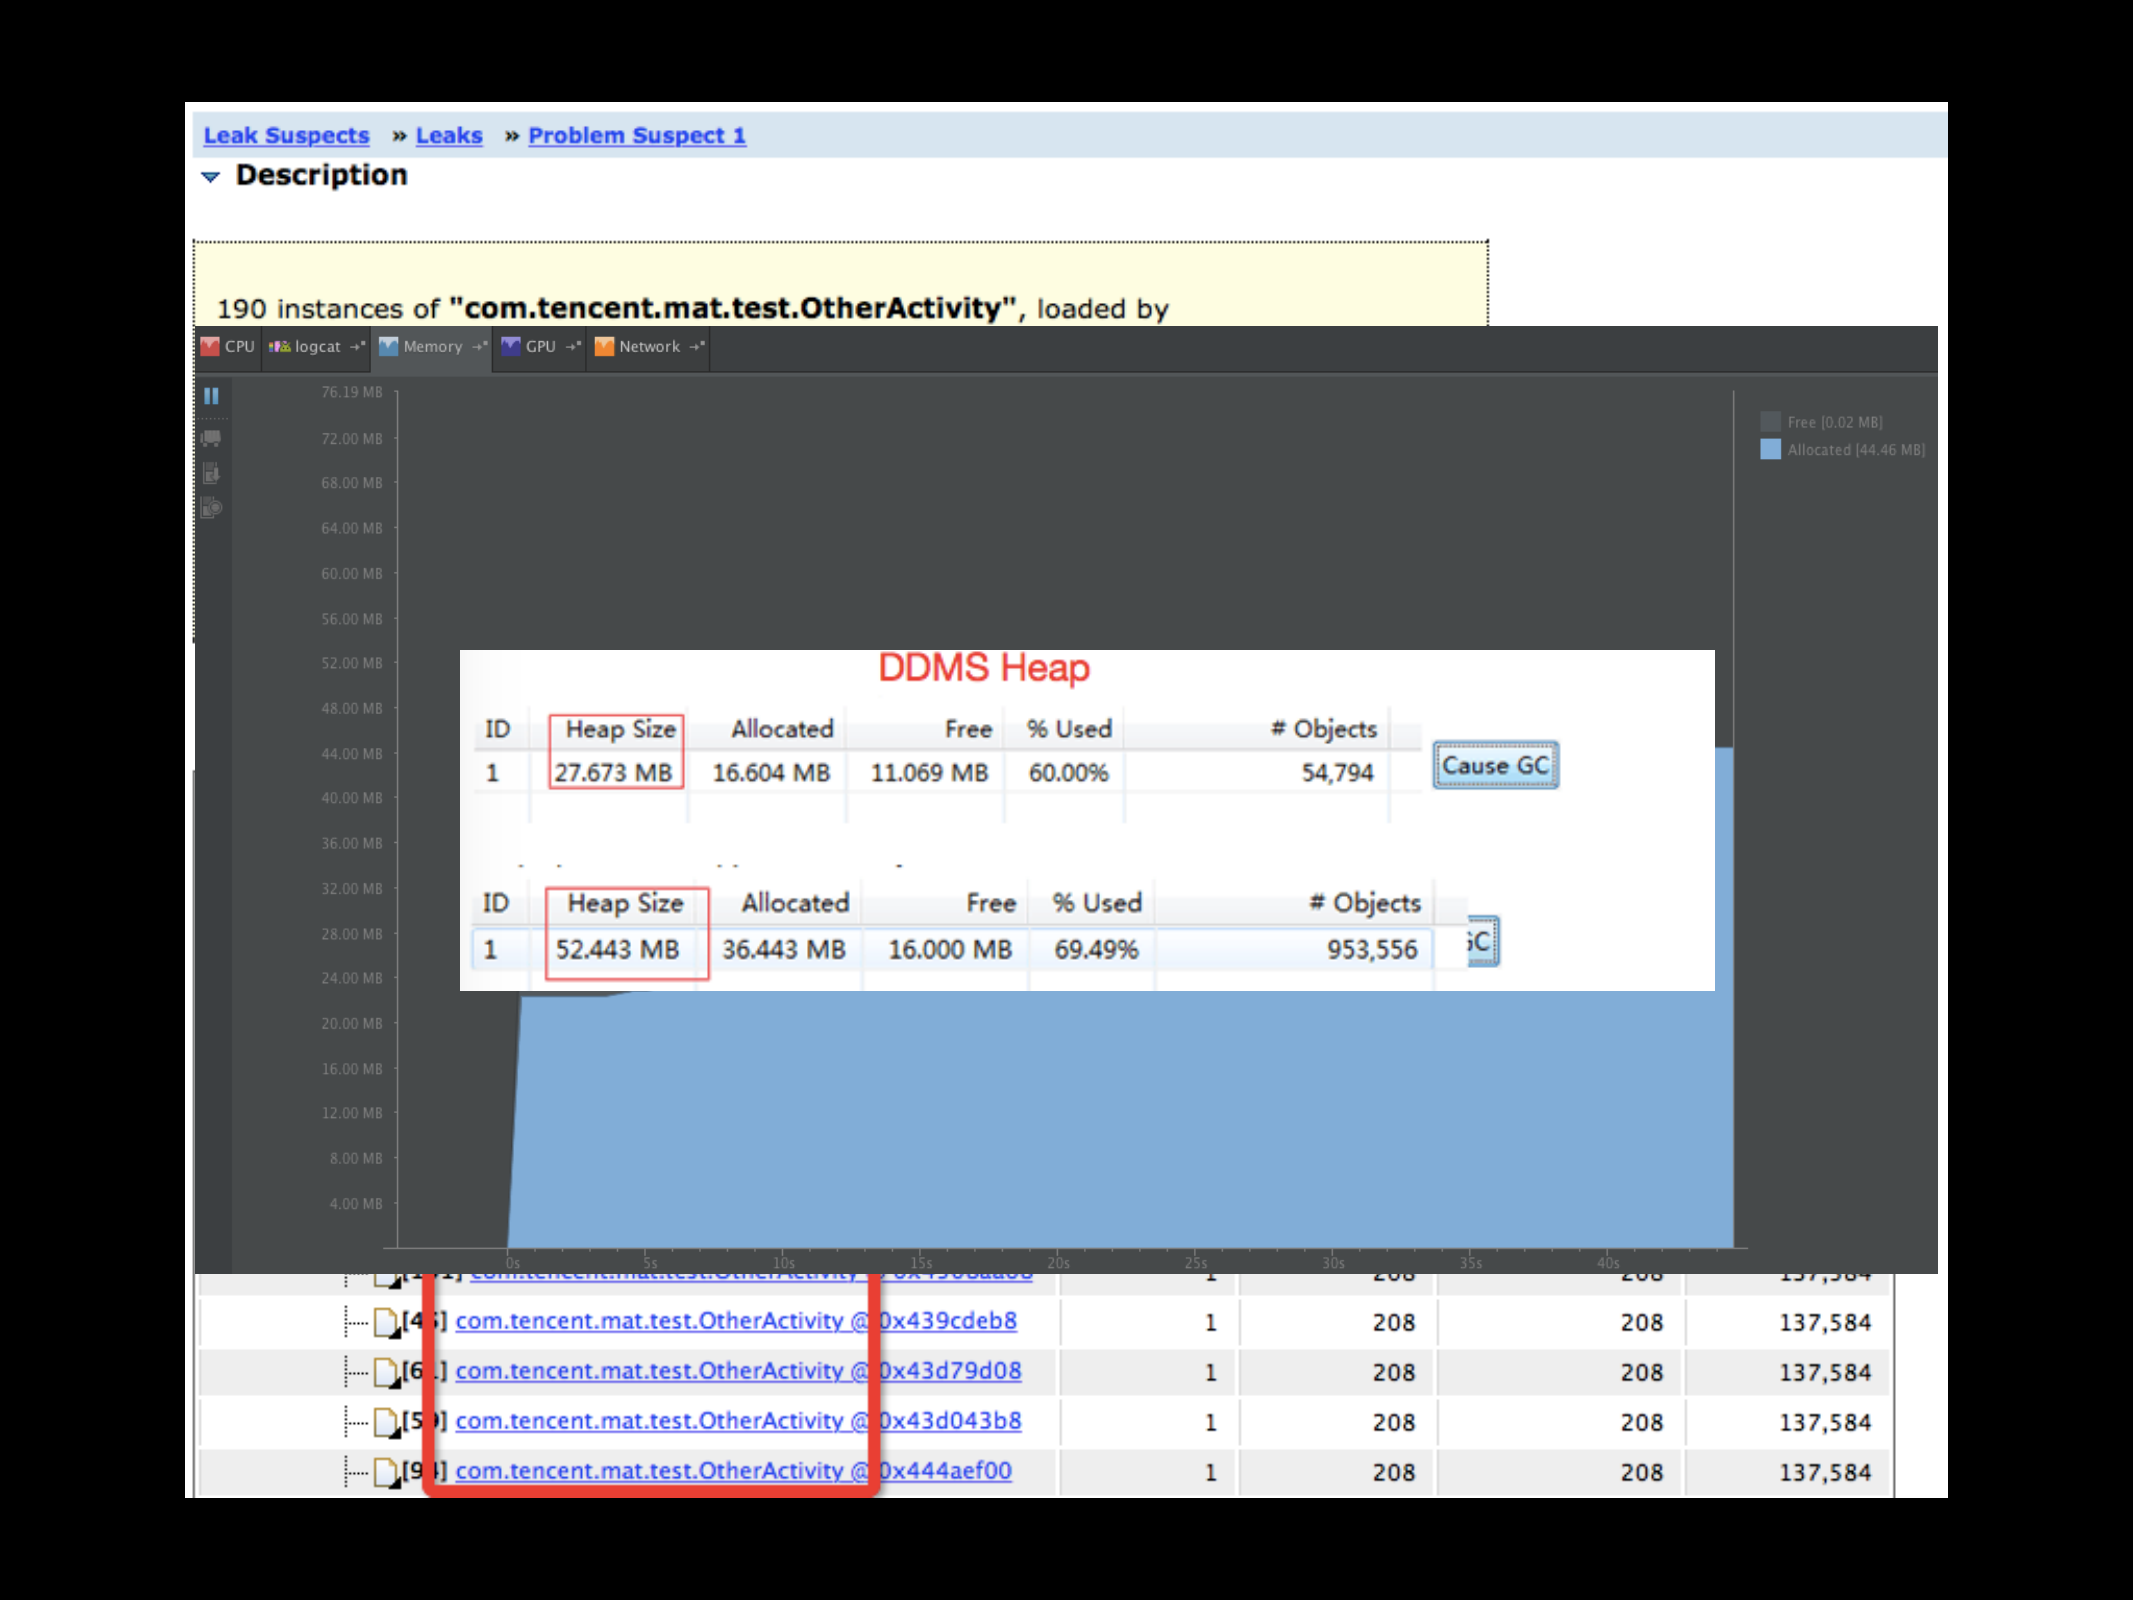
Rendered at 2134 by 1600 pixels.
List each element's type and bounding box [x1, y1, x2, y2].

picture [185, 101, 1949, 1499]
